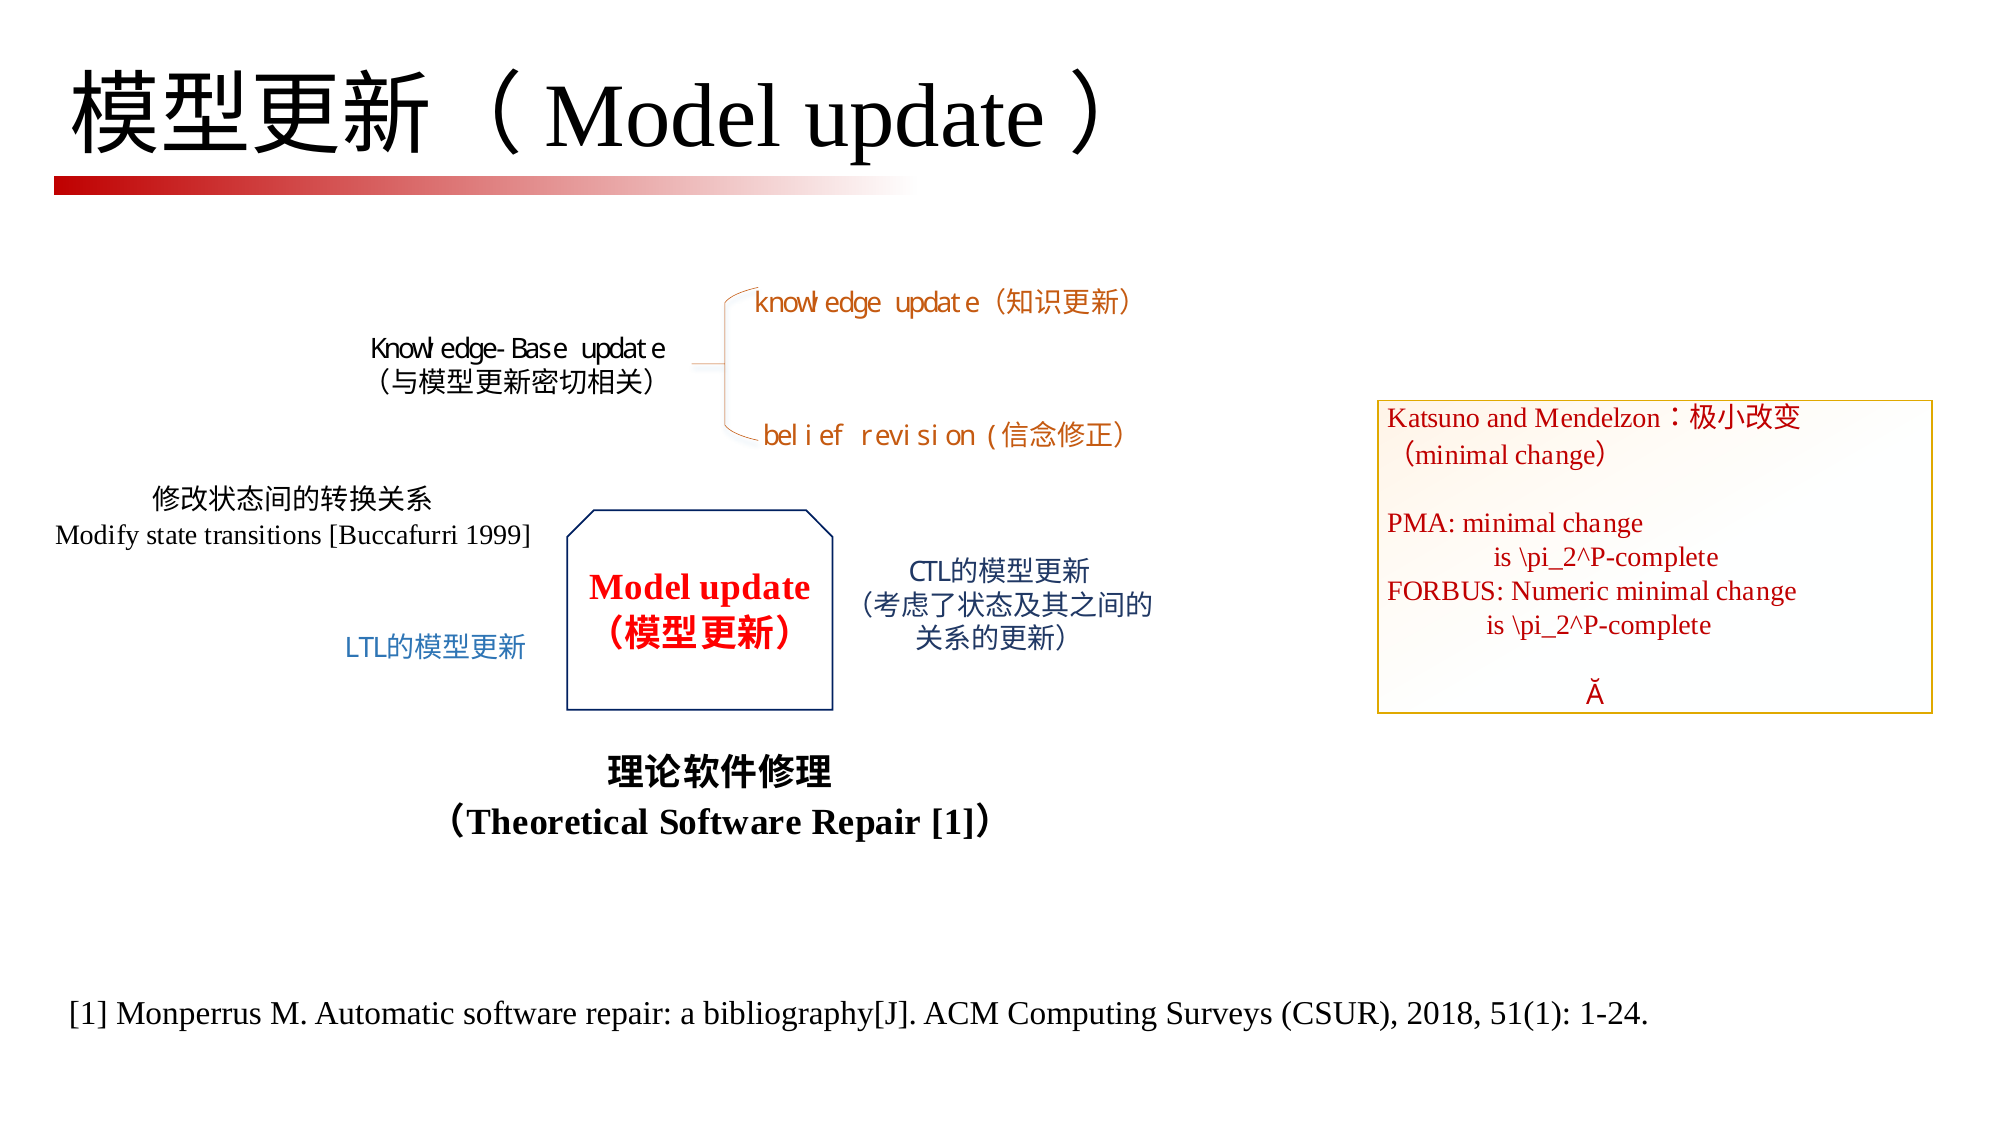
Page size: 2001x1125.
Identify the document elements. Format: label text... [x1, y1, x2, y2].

title 模型更新（Model update） [54, 59, 1947, 174]
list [41, 276, 1934, 849]
text_box [1] Monperrus M. Automatic software repair: a bibliography[J]. ACM Computing Surveys (CSUR), 2018, 51(1): 1-24. [54, 983, 1879, 1039]
